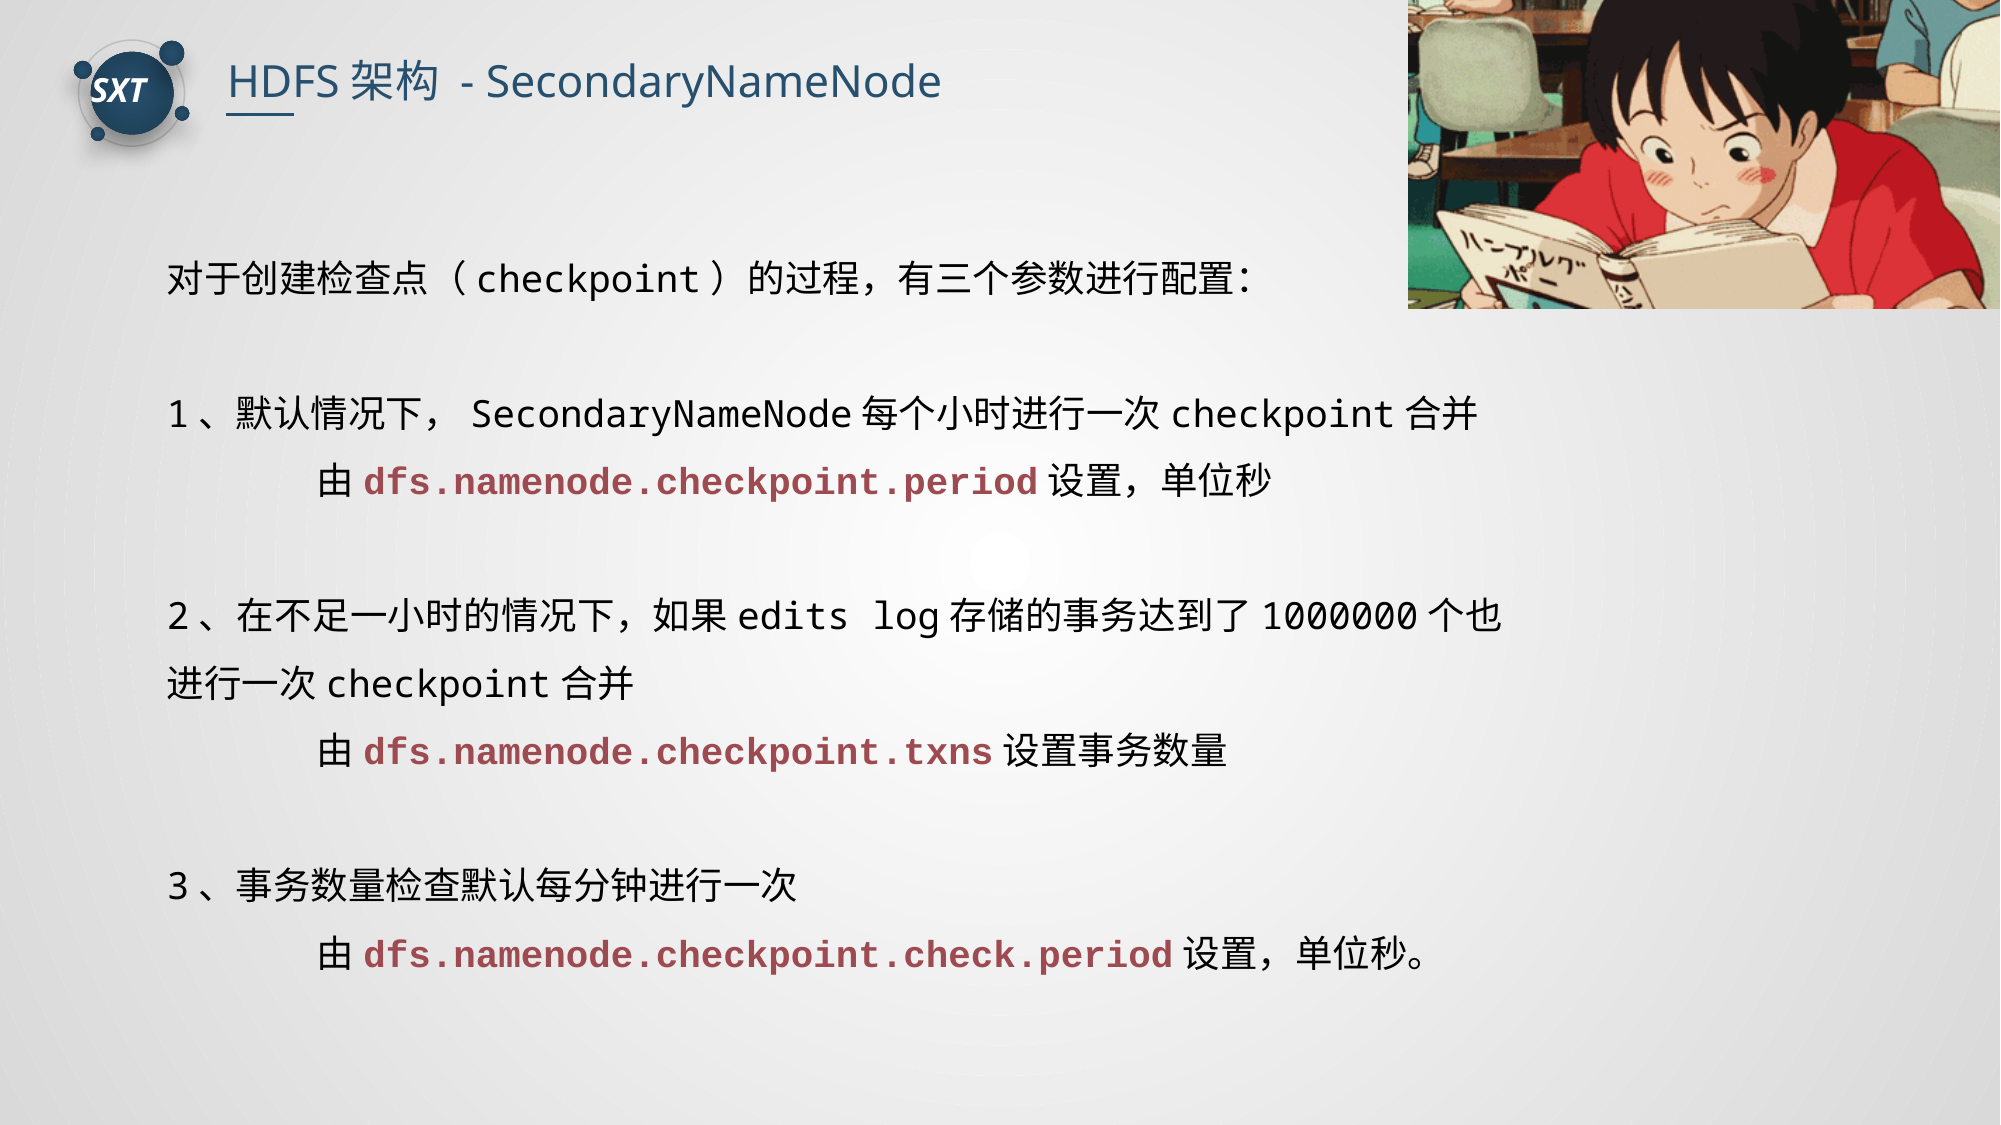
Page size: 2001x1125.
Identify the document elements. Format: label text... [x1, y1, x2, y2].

picture [1408, 0, 2000, 309]
text_box HDFS架构 - SecondaryNameNode [212, 45, 958, 114]
text_box 对于创建检查点（checkpoint）的过程，有三个参数进行配置： 1、默认情况下，SecondaryNameNode每个小时进行一次checkpoint合并 由dfs.namenode.checkpoint.period设置，单位秒 2、在不足一小时的情况下，如果edits log存储的事务达到了1000000个也进行一次checkpoint合并 由dfs.namenode.checkpoint.txns设置事务数量 3、事务数量检查默认每分钟进行一次 由dfs.namenode.checkpoint.check.period设置，单位秒。 [152, 224, 1518, 982]
